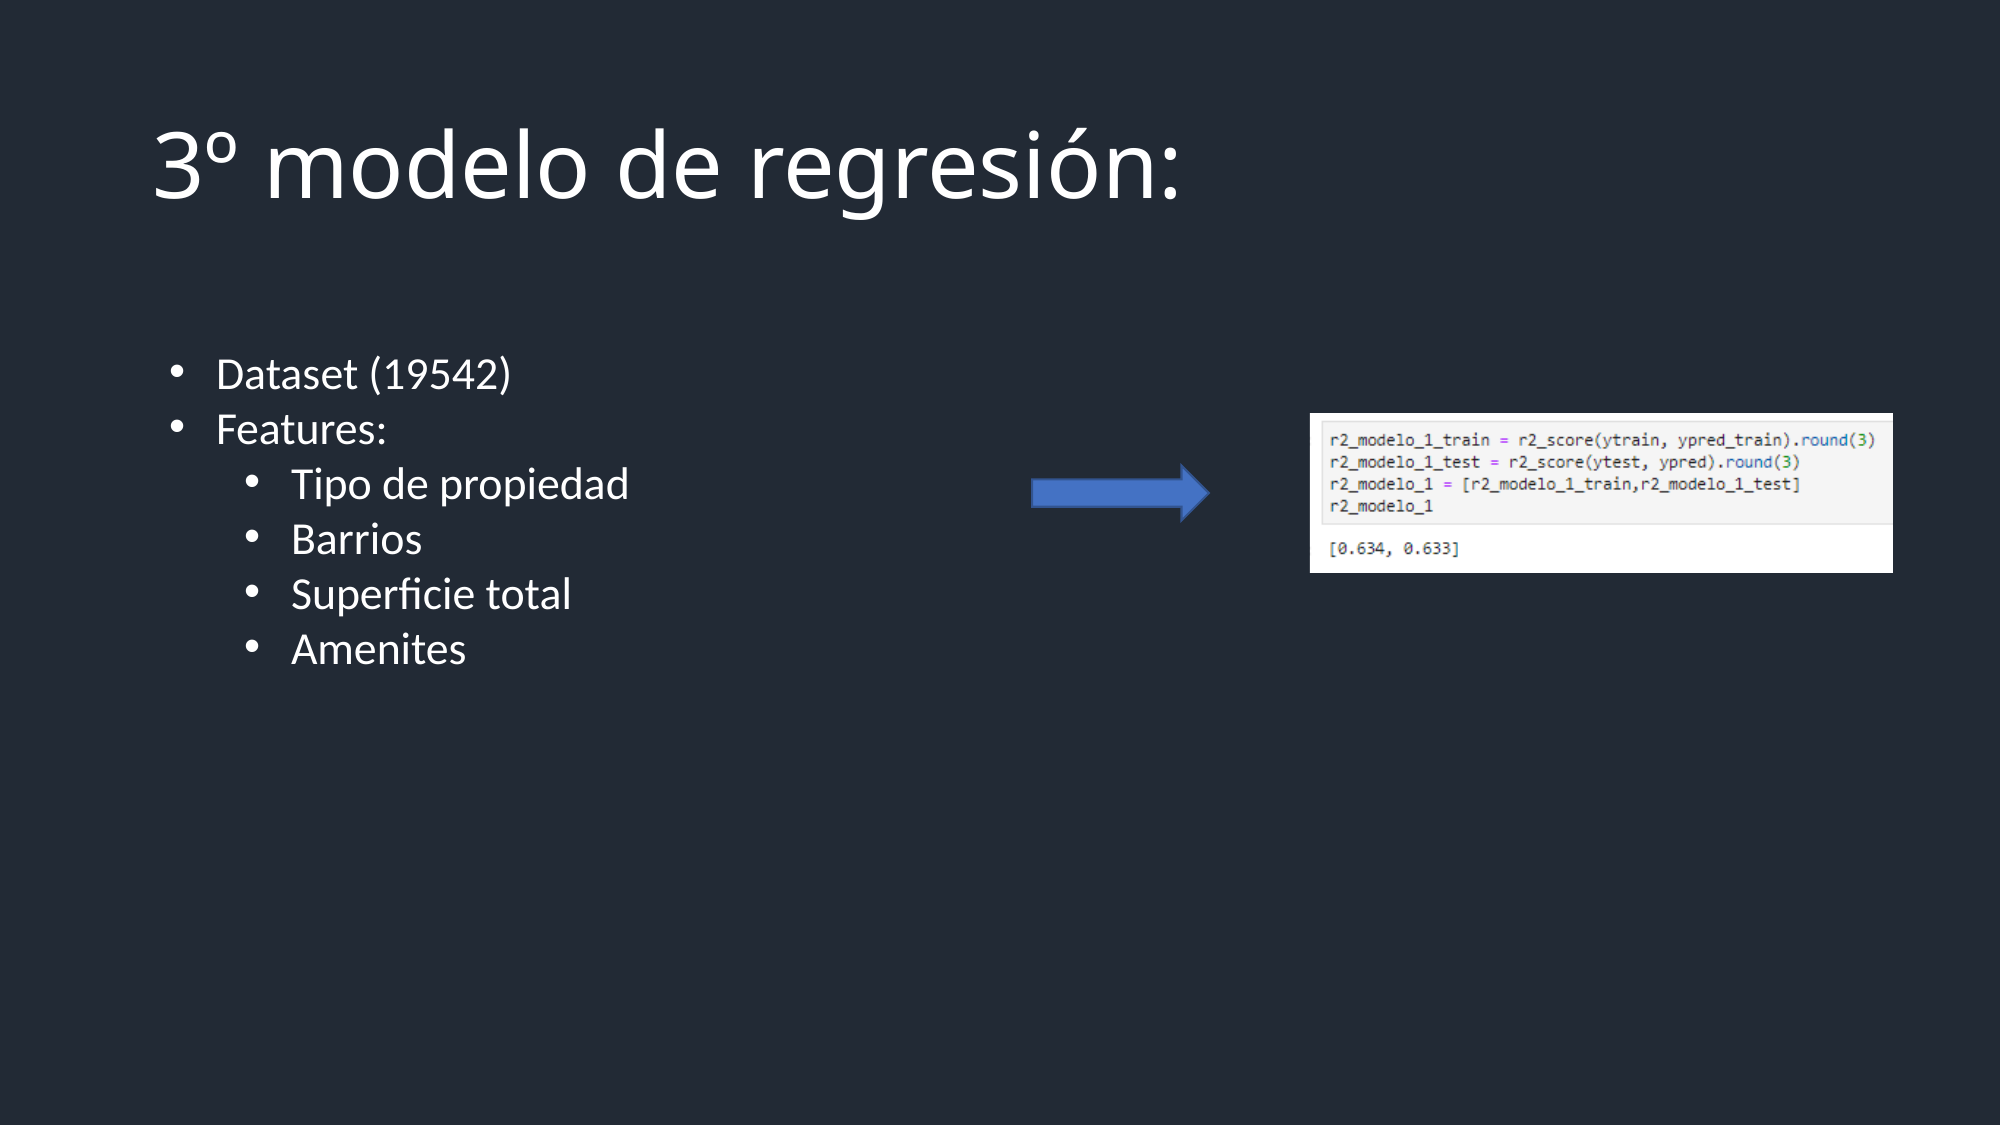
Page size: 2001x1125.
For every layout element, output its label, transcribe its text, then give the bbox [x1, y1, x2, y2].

title 3º modelo de regresión: [137, 59, 1863, 278]
picture [1309, 413, 1893, 573]
text_box Dataset (19542) Features: Tipo de propiedad Barrios Superficie total Amenites [154, 336, 1048, 791]
text_box [1031, 463, 1211, 524]
